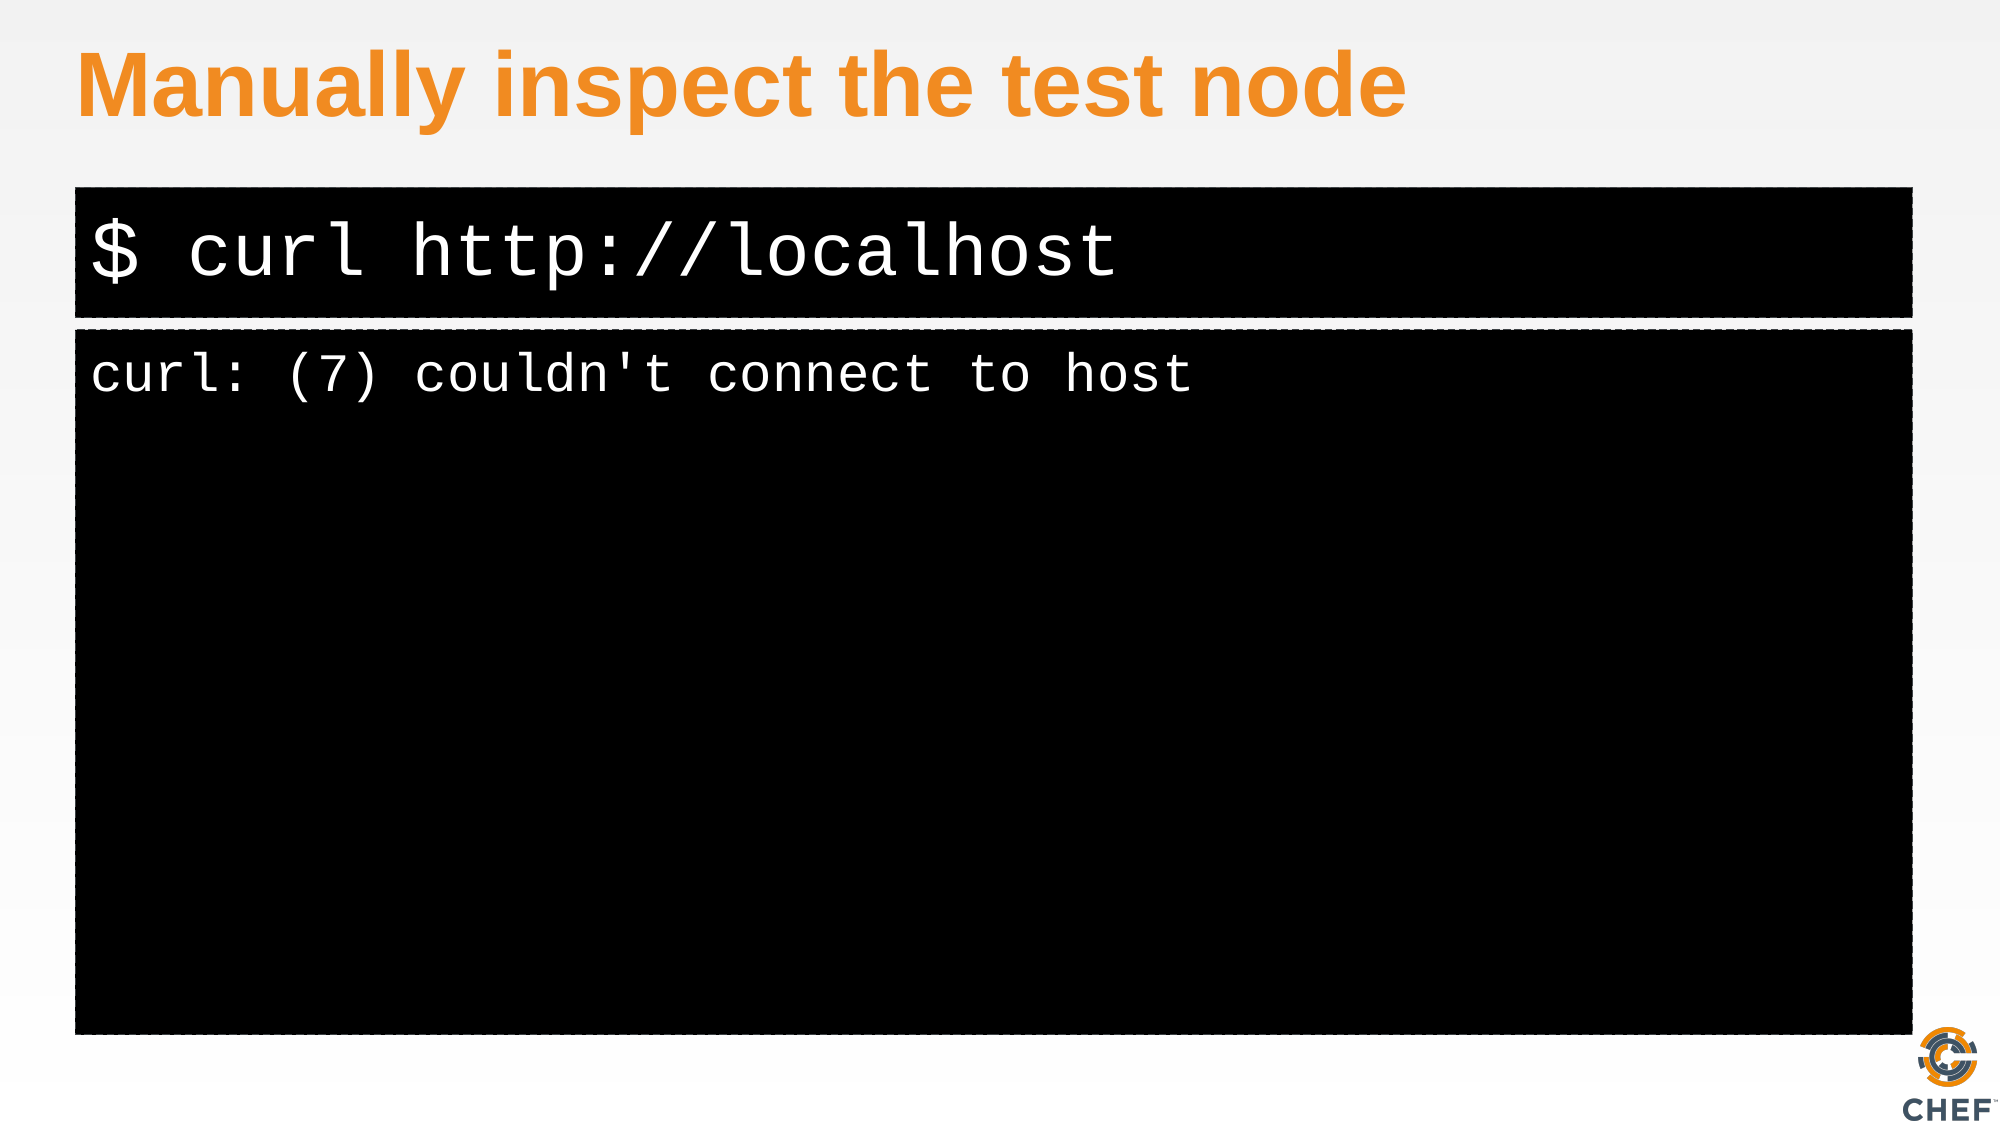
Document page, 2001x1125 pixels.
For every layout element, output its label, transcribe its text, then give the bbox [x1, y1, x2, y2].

list curl: (7) couldn't connect to host [75, 329, 1913, 1035]
list curl http://localhost [172, 201, 1908, 291]
title Manually inspect the test node [75, 37, 1913, 140]
picture [1903, 1027, 1998, 1121]
